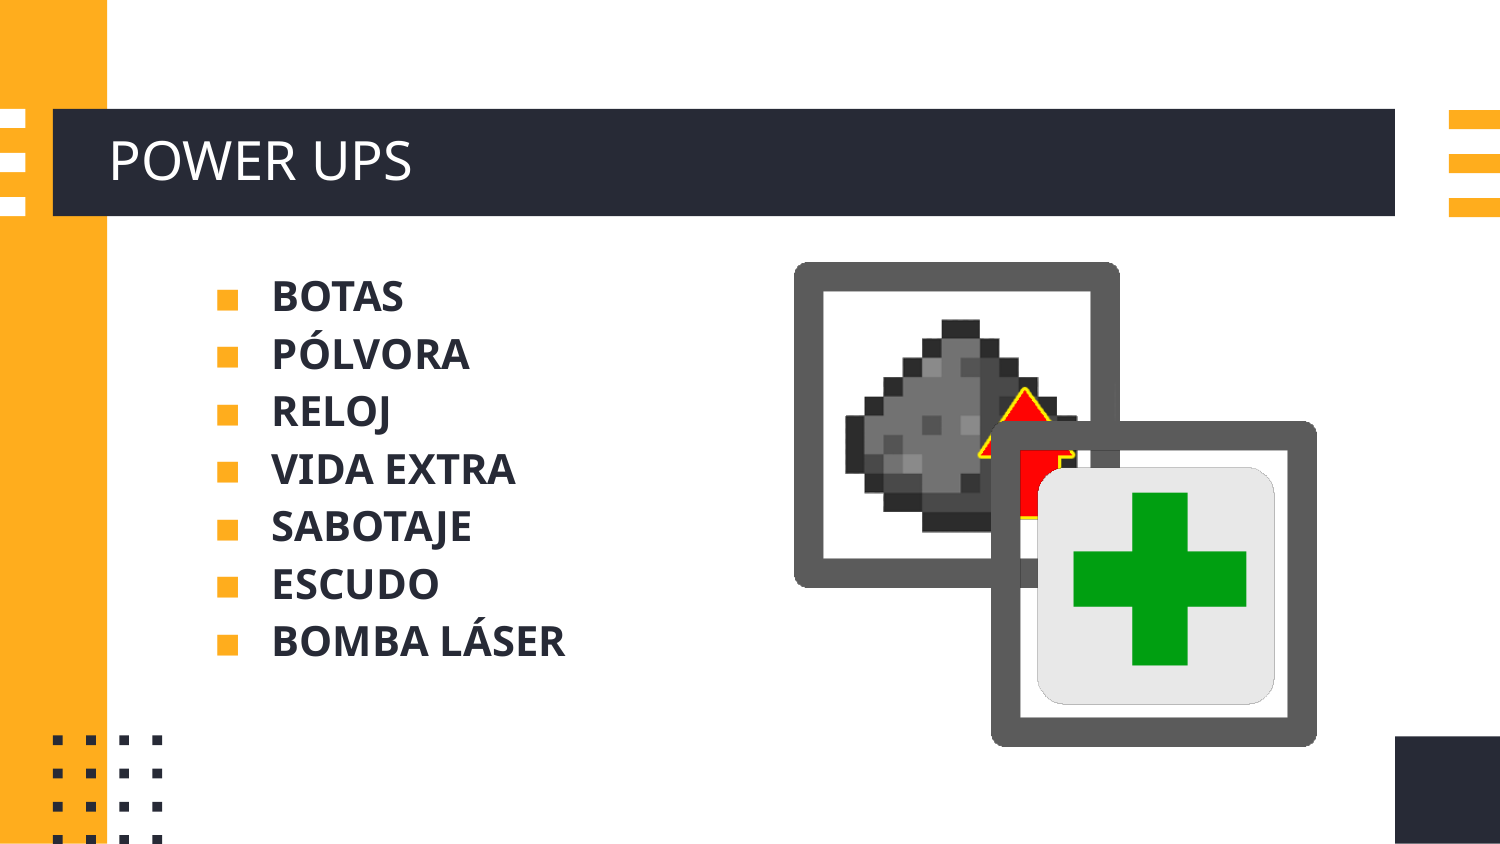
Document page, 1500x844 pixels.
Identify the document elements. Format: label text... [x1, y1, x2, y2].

picture [794, 262, 1318, 748]
list BOTAS PÓLVORA RELOJ VIDA EXTRA SABOTAJE ESCUDO BOMBA LÁSER [196, 262, 630, 736]
title POWER UPS [108, 108, 1396, 217]
